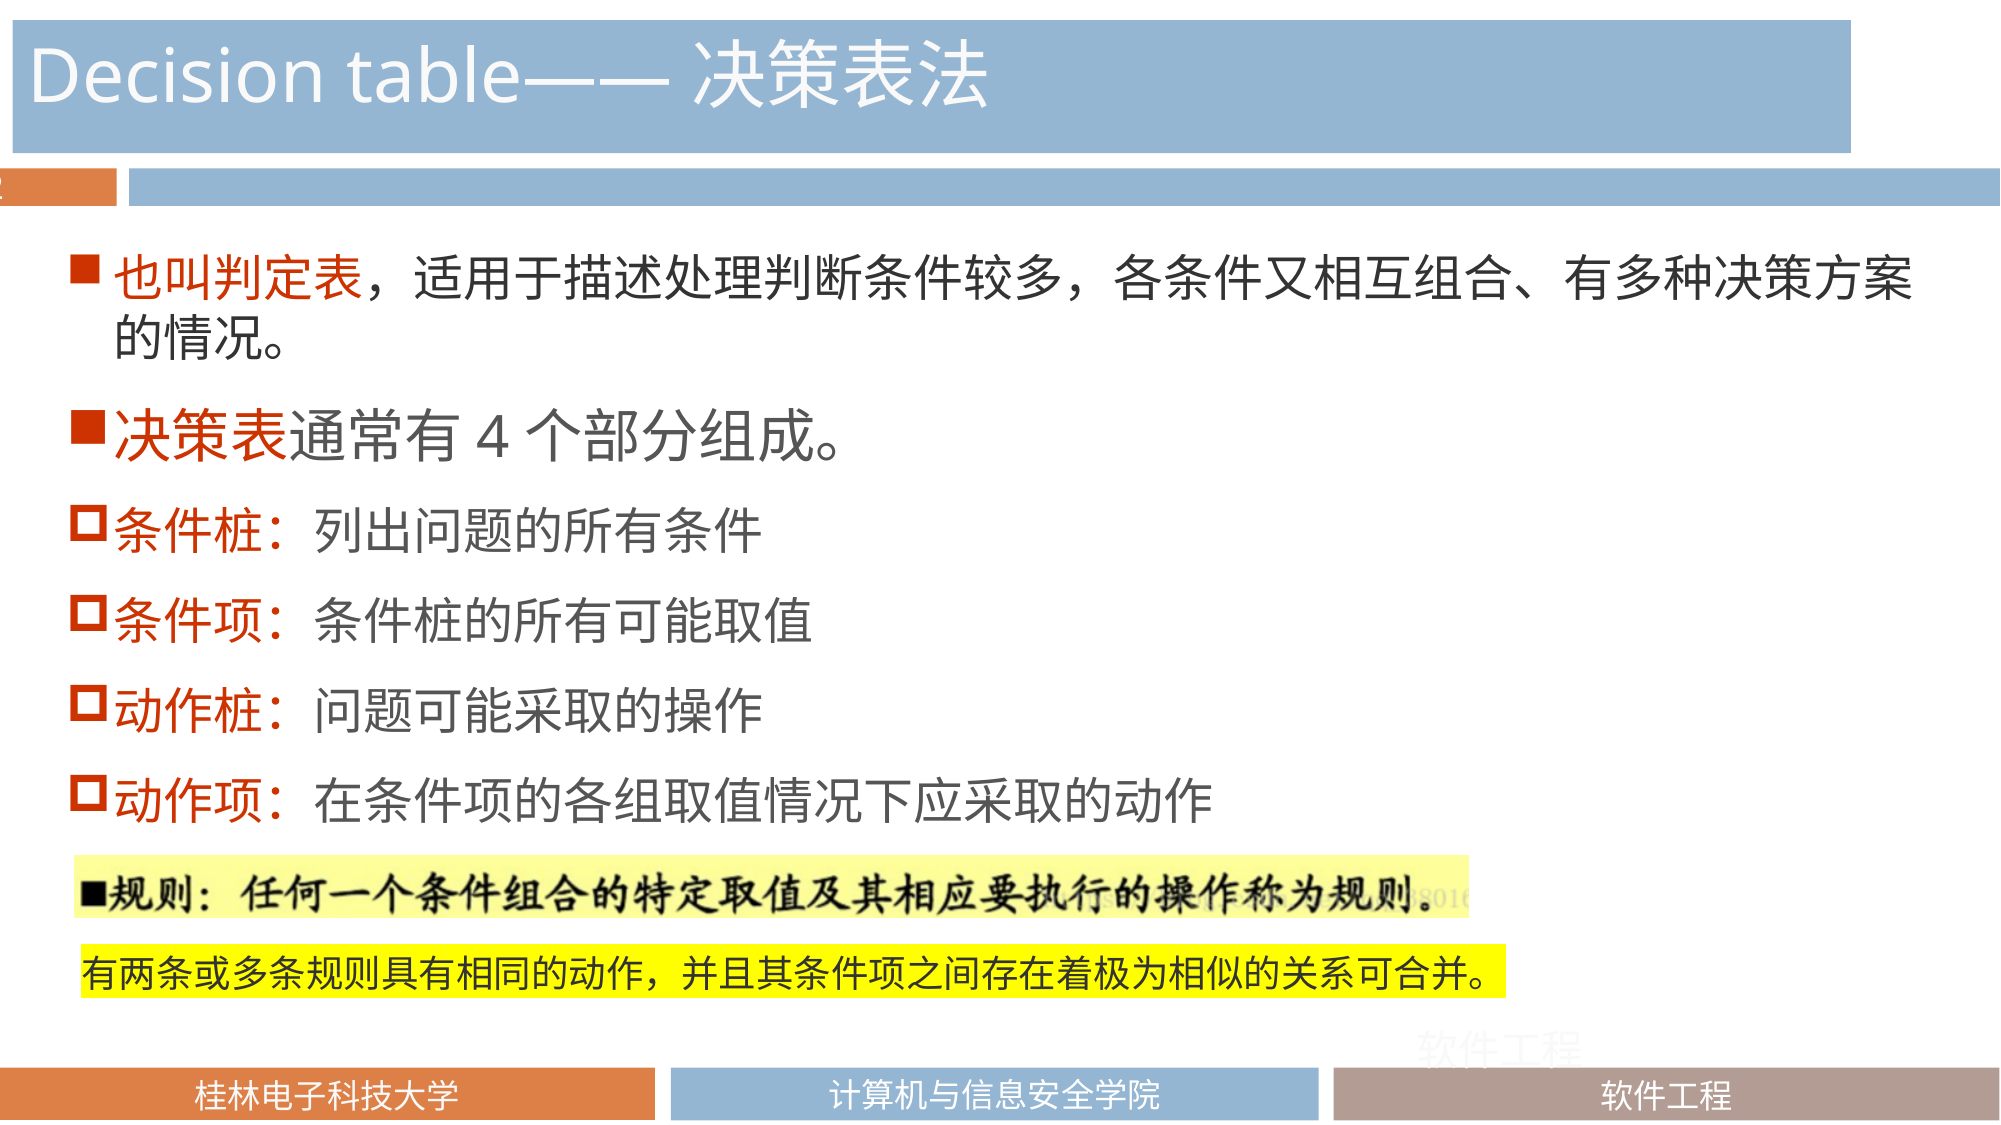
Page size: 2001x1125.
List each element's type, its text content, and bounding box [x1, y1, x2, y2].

text_box 决策表通常有4个部分组成。 条件桩：列出问题的所有条件 条件项：条件桩的所有可能取值 动作桩：问题可能采取的操作 动作项：在条件项的各组取值情况下应采取的动作 [51, 392, 1947, 837]
text_box 软件工程 [1250, 992, 1750, 1105]
text_box 也叫判定表，适用于描述处理判断条件较多，各条件又相互组合、有多种决策方案的情况。 [51, 238, 1947, 374]
picture [74, 855, 1469, 918]
text_box 有两条或多条规则具有相同的动作，并且其条件项之间存在着极为相似的关系可合并。 [66, 942, 1732, 1003]
subtitle Decision table——决策表法 [12, 19, 1852, 154]
